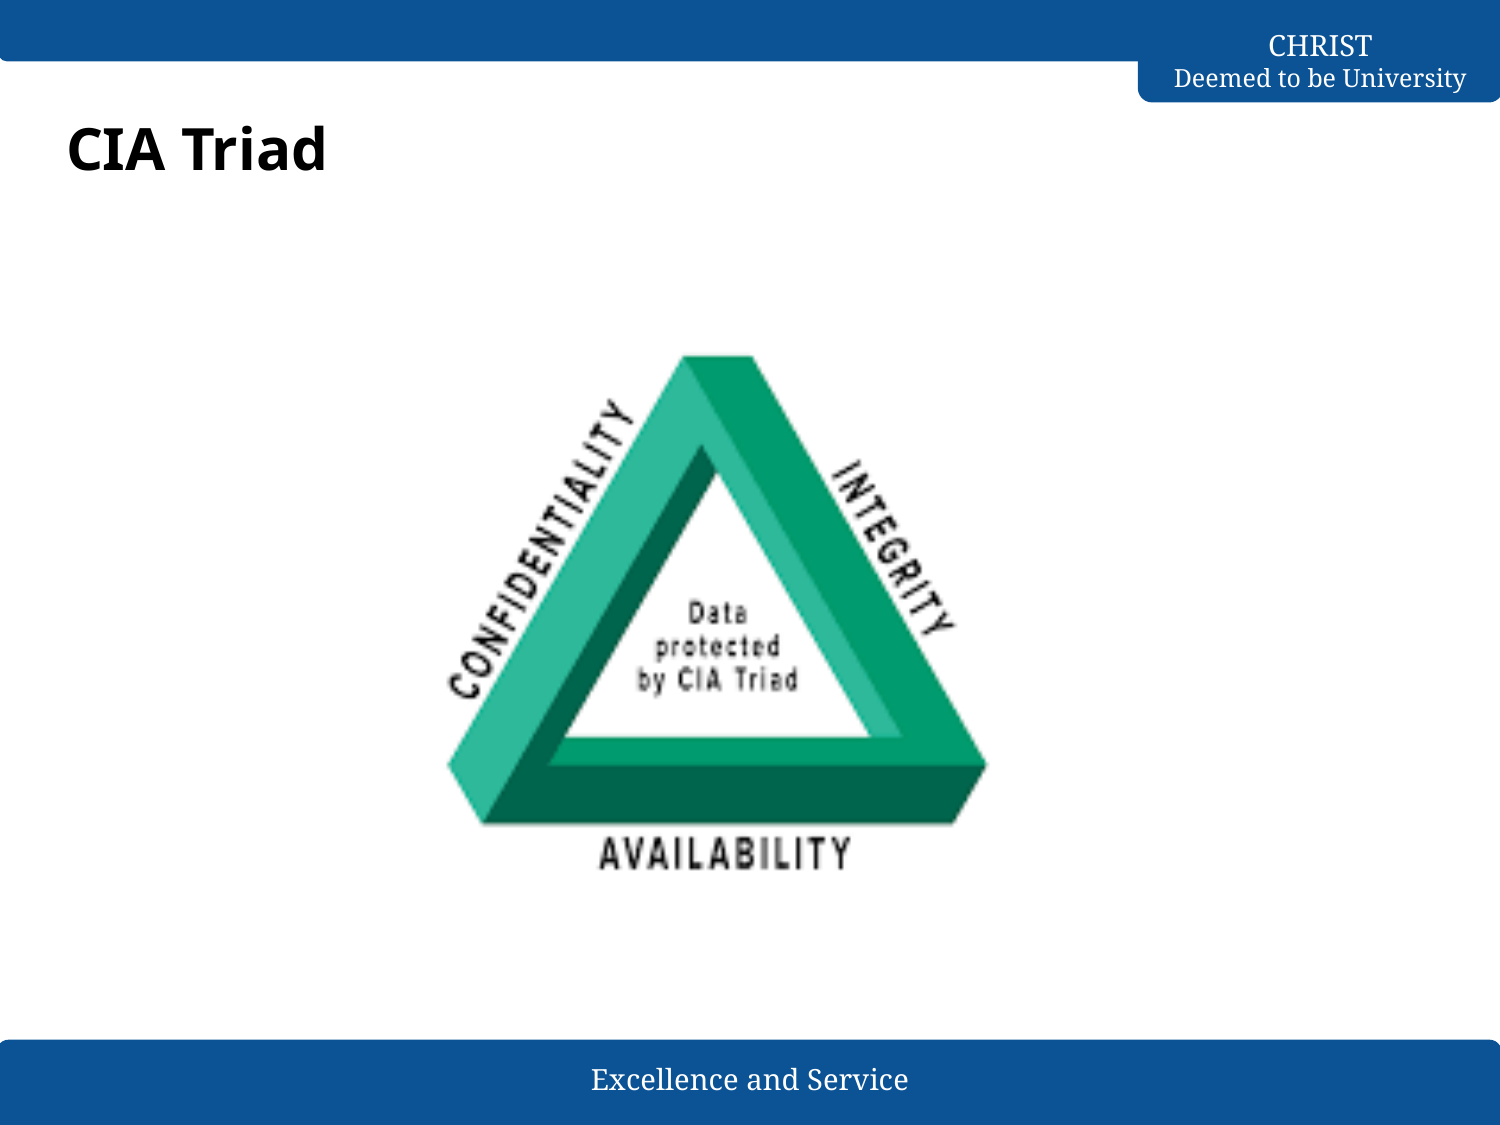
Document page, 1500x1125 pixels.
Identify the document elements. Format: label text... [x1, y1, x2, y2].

title CIA Triad [51, 97, 1449, 223]
picture [241, 264, 1168, 956]
